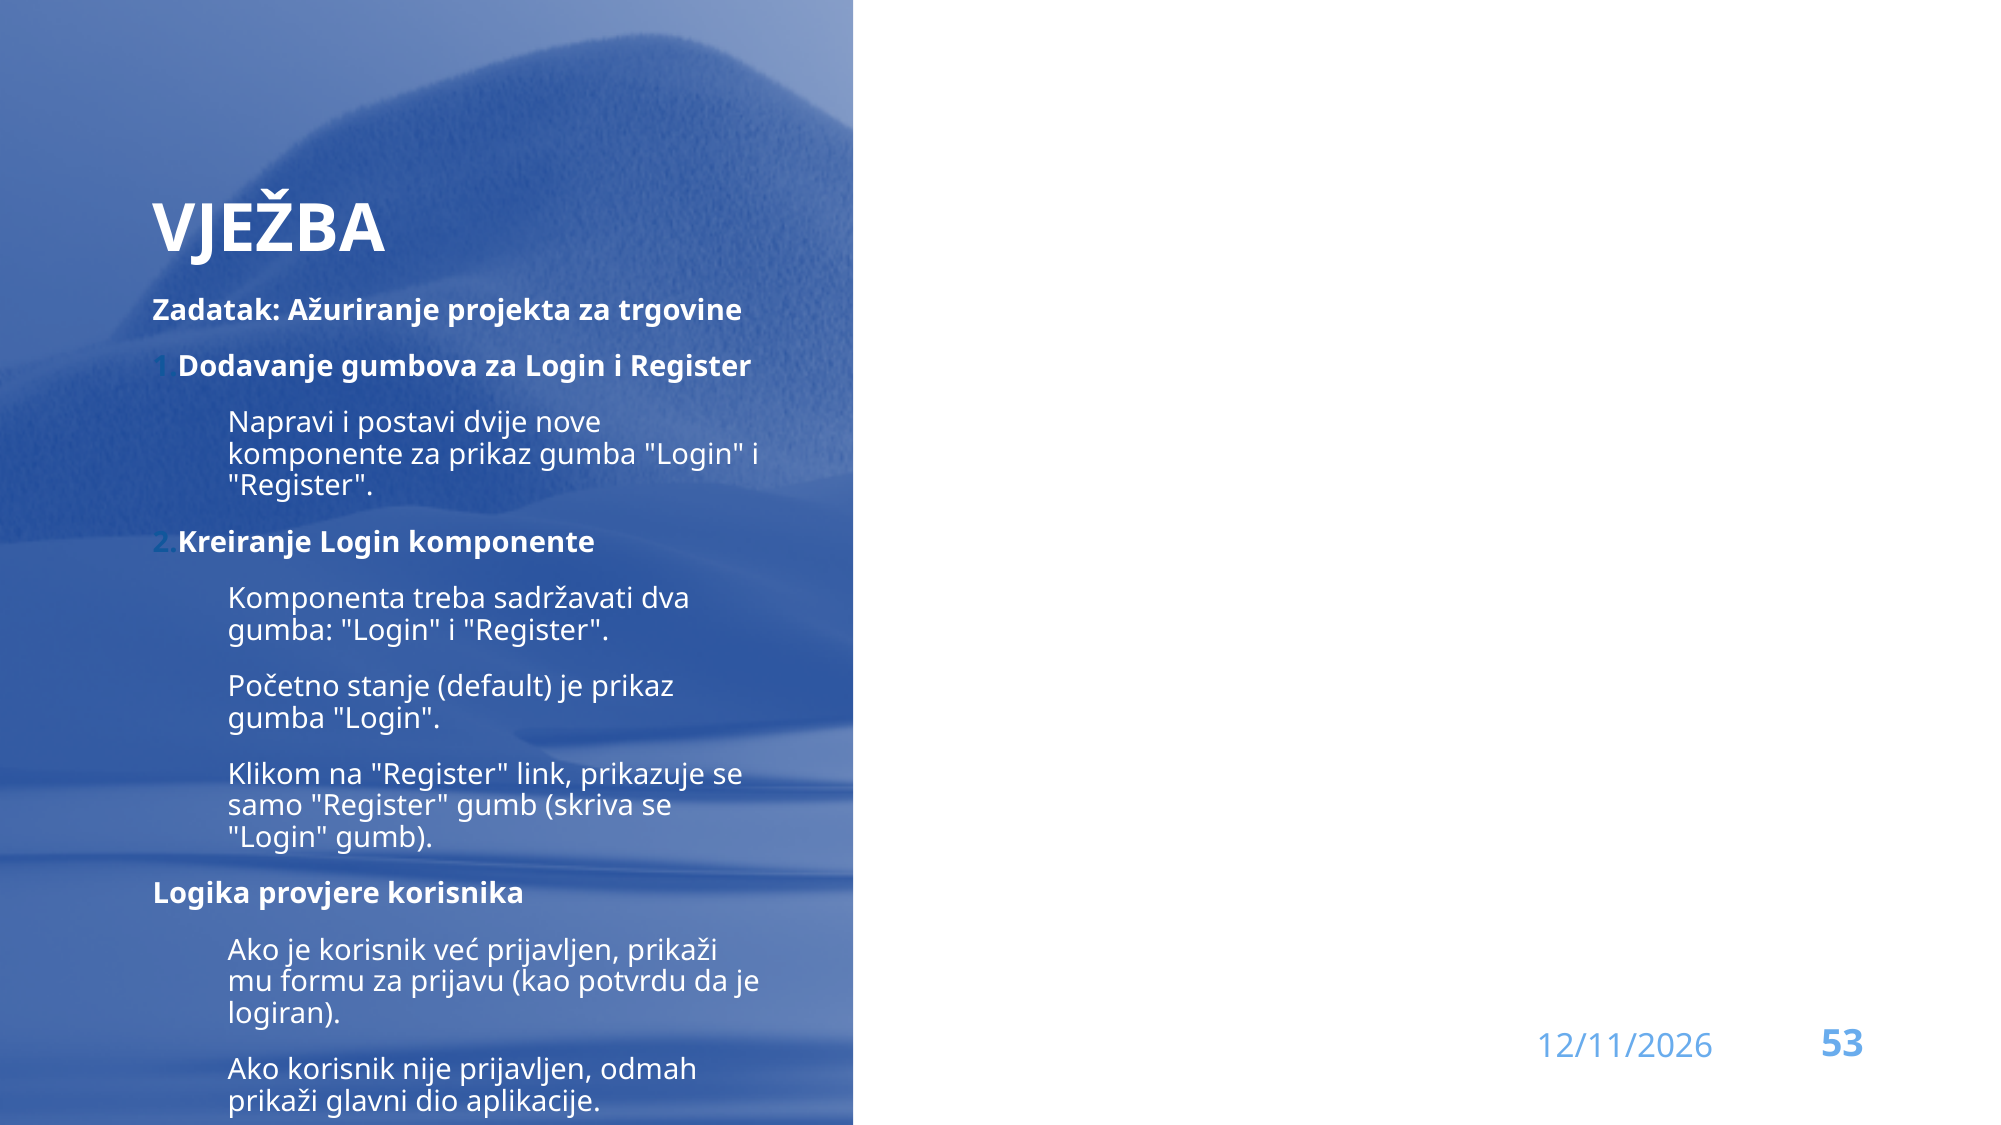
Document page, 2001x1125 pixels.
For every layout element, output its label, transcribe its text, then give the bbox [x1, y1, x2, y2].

list Zadatak: Ažuriranje projekta za trgovine Dodavanje gumbova za Login i Register Napravi i postavi dvije nove komponente za prikaz gumba "Login" i "Register". Kreiranje Login komponente Komponenta treba sadržavati dva gumba: "Login" i "Register". Početno stanje (default) je prikaz gumba "Login". Klikom na "Register" link, prikazuje se samo "Register" gumb (skriva se "Login" gumb). Logika provjere korisnika Ako je korisnik već prijavljen, prikaži mu formu za prijavu (kao potvrdu da je logiran). Ako korisnik nije prijavljen, odmah prikaži glavni dio aplikacije. [137, 287, 783, 1061]
title VJEžba [137, 161, 783, 273]
picture [0, 0, 854, 1125]
